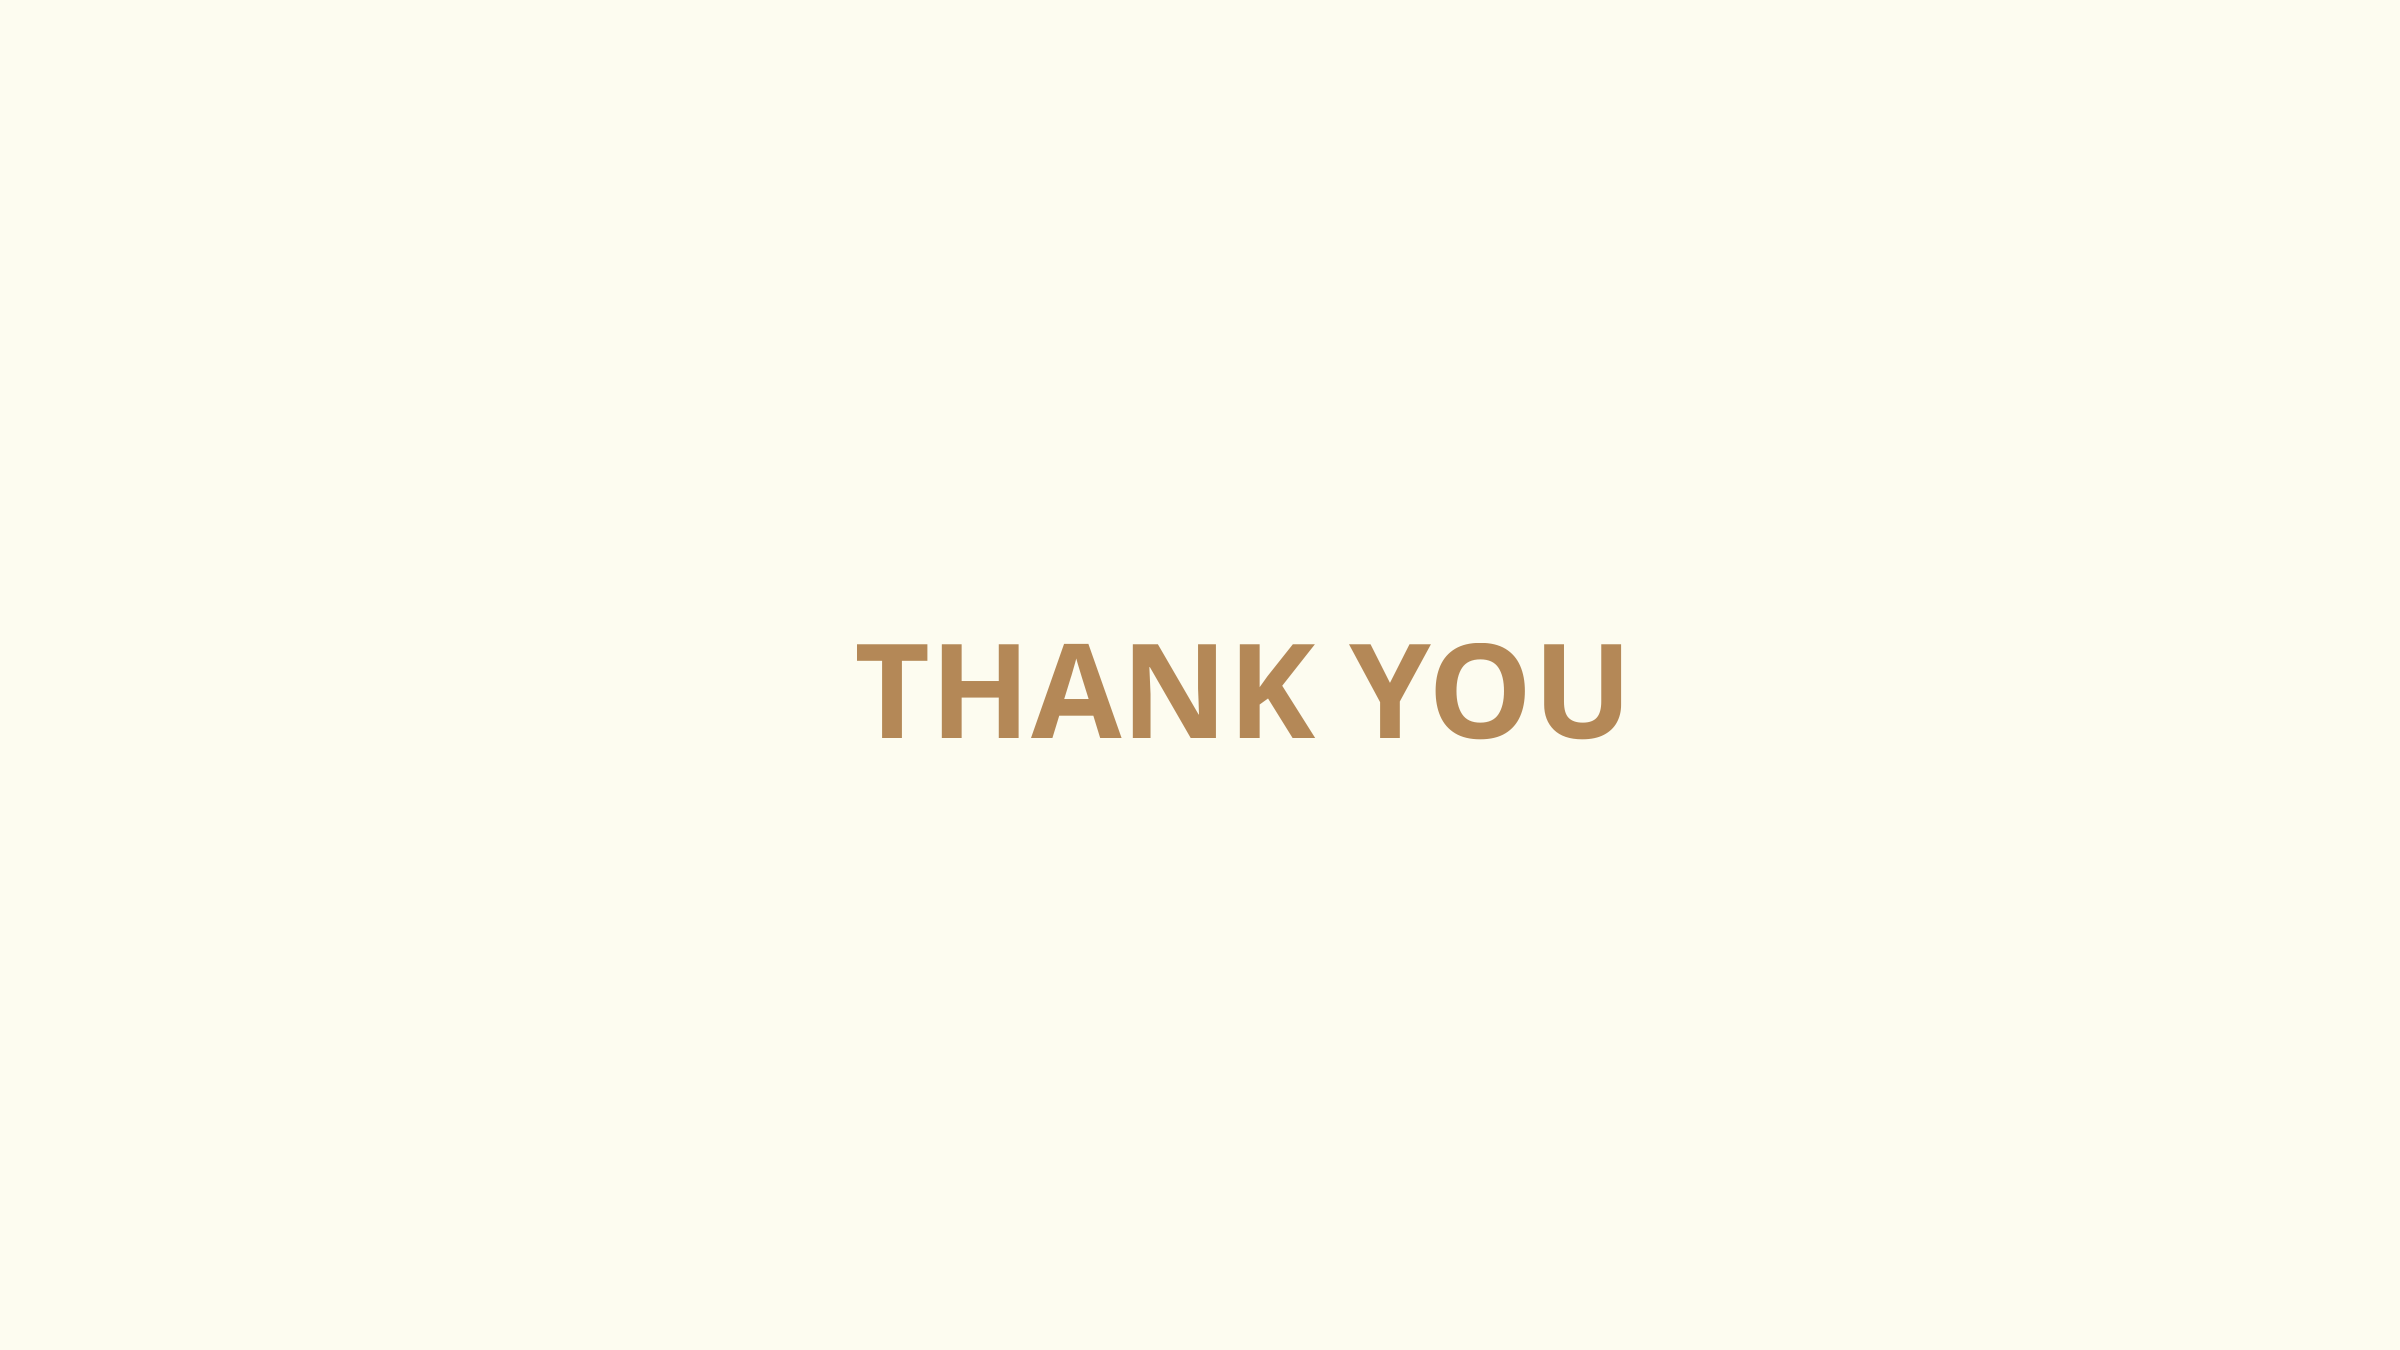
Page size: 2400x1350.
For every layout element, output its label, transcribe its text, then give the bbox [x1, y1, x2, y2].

text_box THANK YOU [839, 599, 1649, 772]
